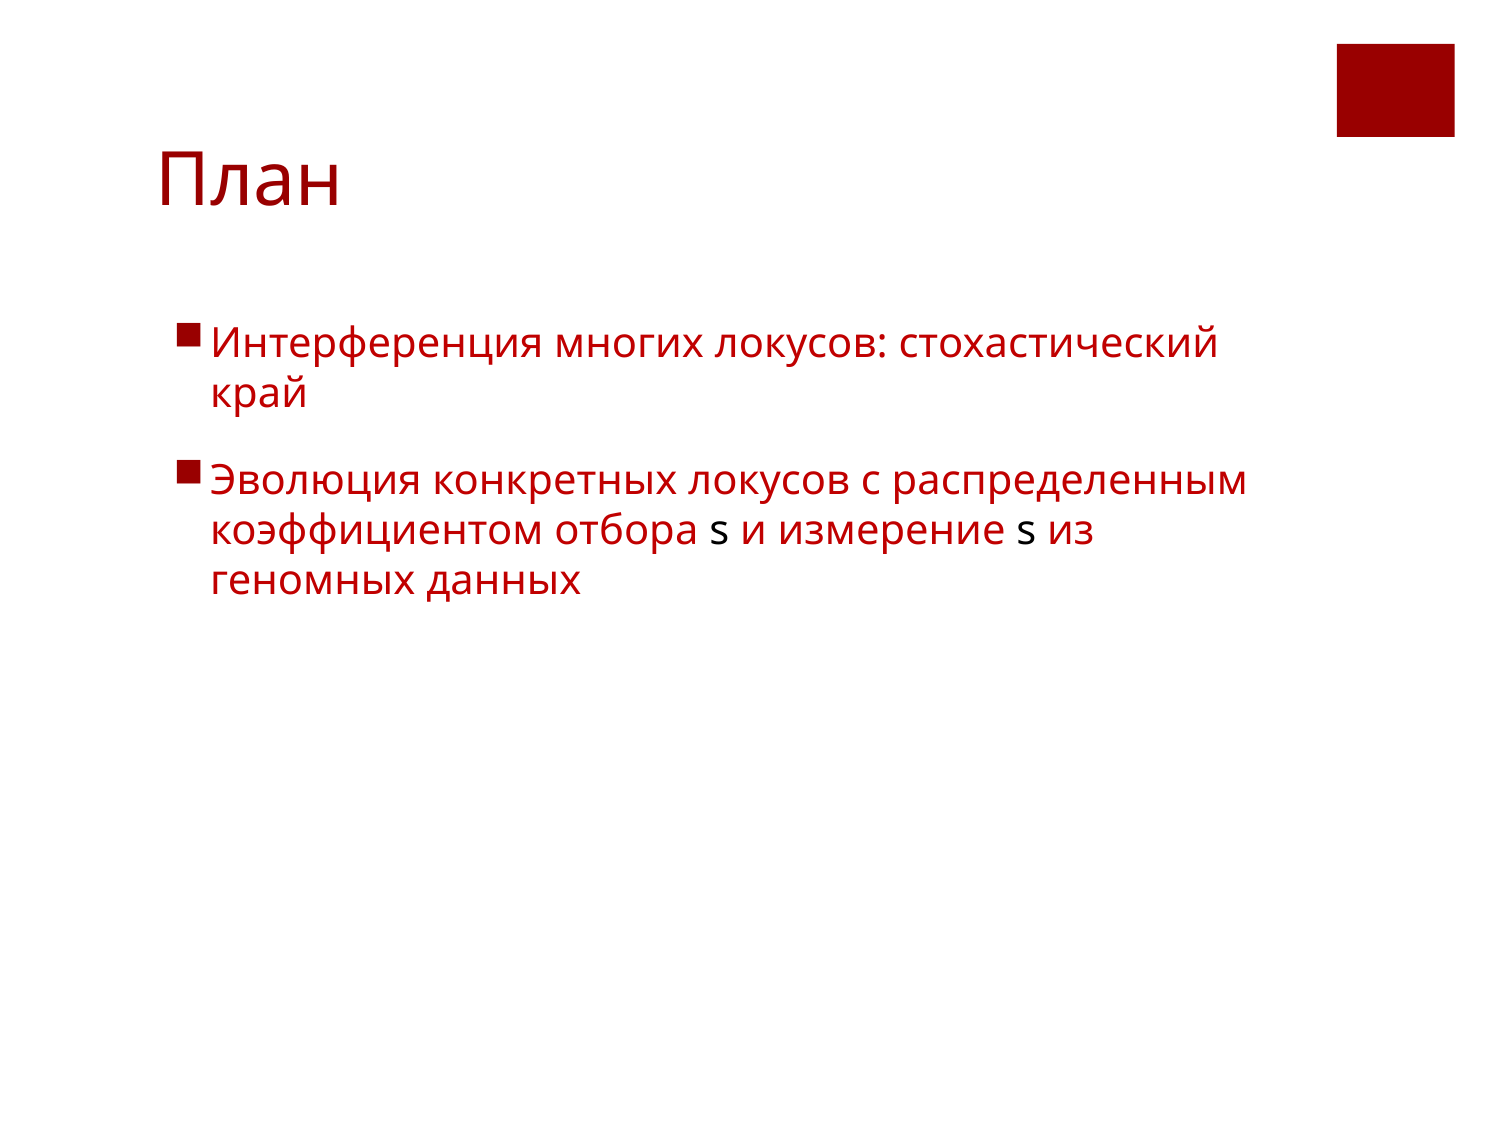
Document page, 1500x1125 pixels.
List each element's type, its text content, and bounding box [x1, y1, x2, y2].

list Интерференция многих локусов: стохастический край Эволюция конкретных локусов с распределенным коэффициентом отбора s и измерение s из геномных данных [157, 307, 1301, 951]
title План [140, 40, 1208, 229]
